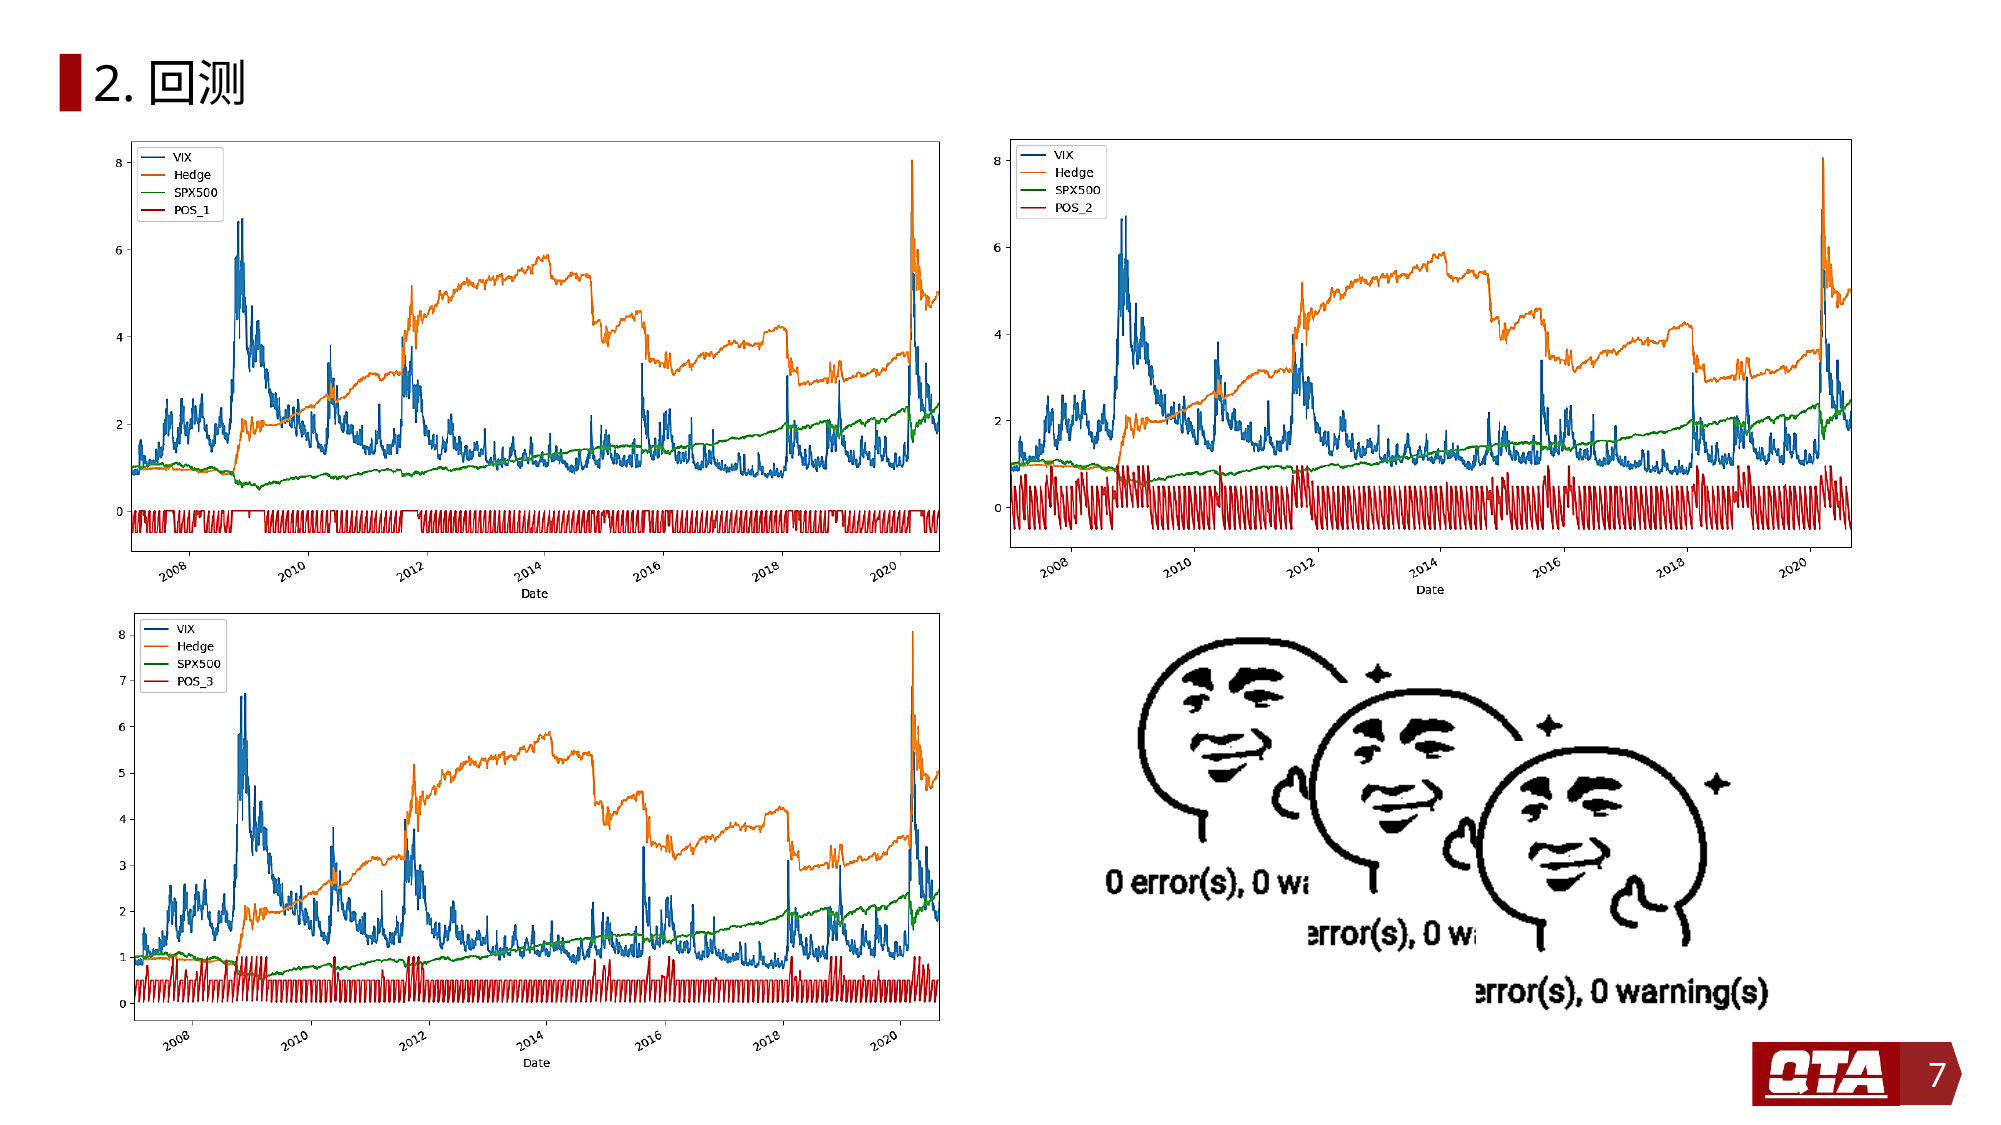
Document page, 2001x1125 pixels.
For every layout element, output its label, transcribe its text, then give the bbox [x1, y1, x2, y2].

slide_number 7 [1511, 1042, 1962, 1103]
picture [105, 129, 953, 1079]
picture [983, 129, 1865, 603]
picture [1098, 632, 1775, 1024]
title 2.回测 [78, 0, 1775, 174]
